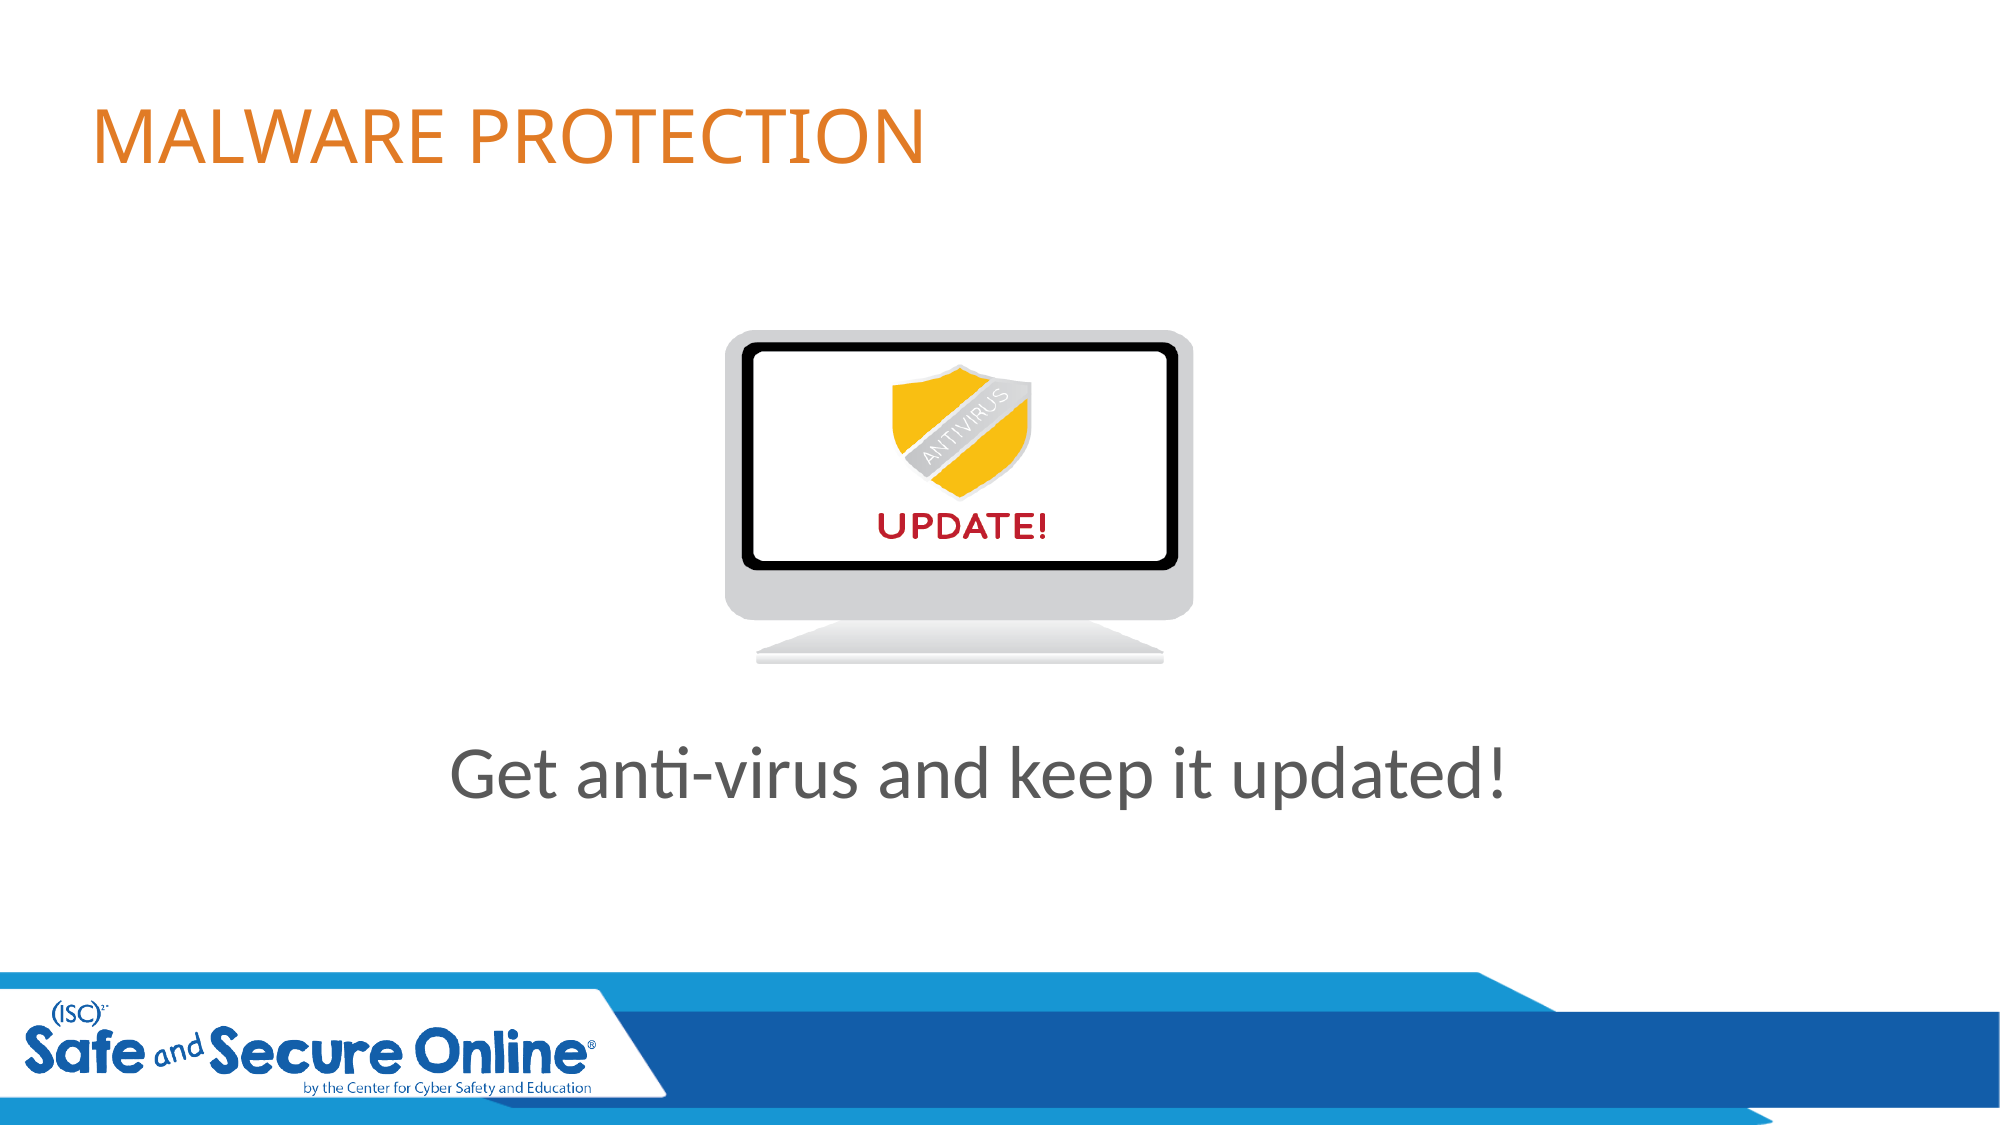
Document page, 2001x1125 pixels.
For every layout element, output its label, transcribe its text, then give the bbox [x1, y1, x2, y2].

picture [0, 972, 2000, 1125]
text_box MALWARE PROTECTION [75, 81, 1487, 173]
text_box Get anti-virus and keep it updated! [434, 715, 1782, 821]
text_box [725, 330, 1194, 664]
